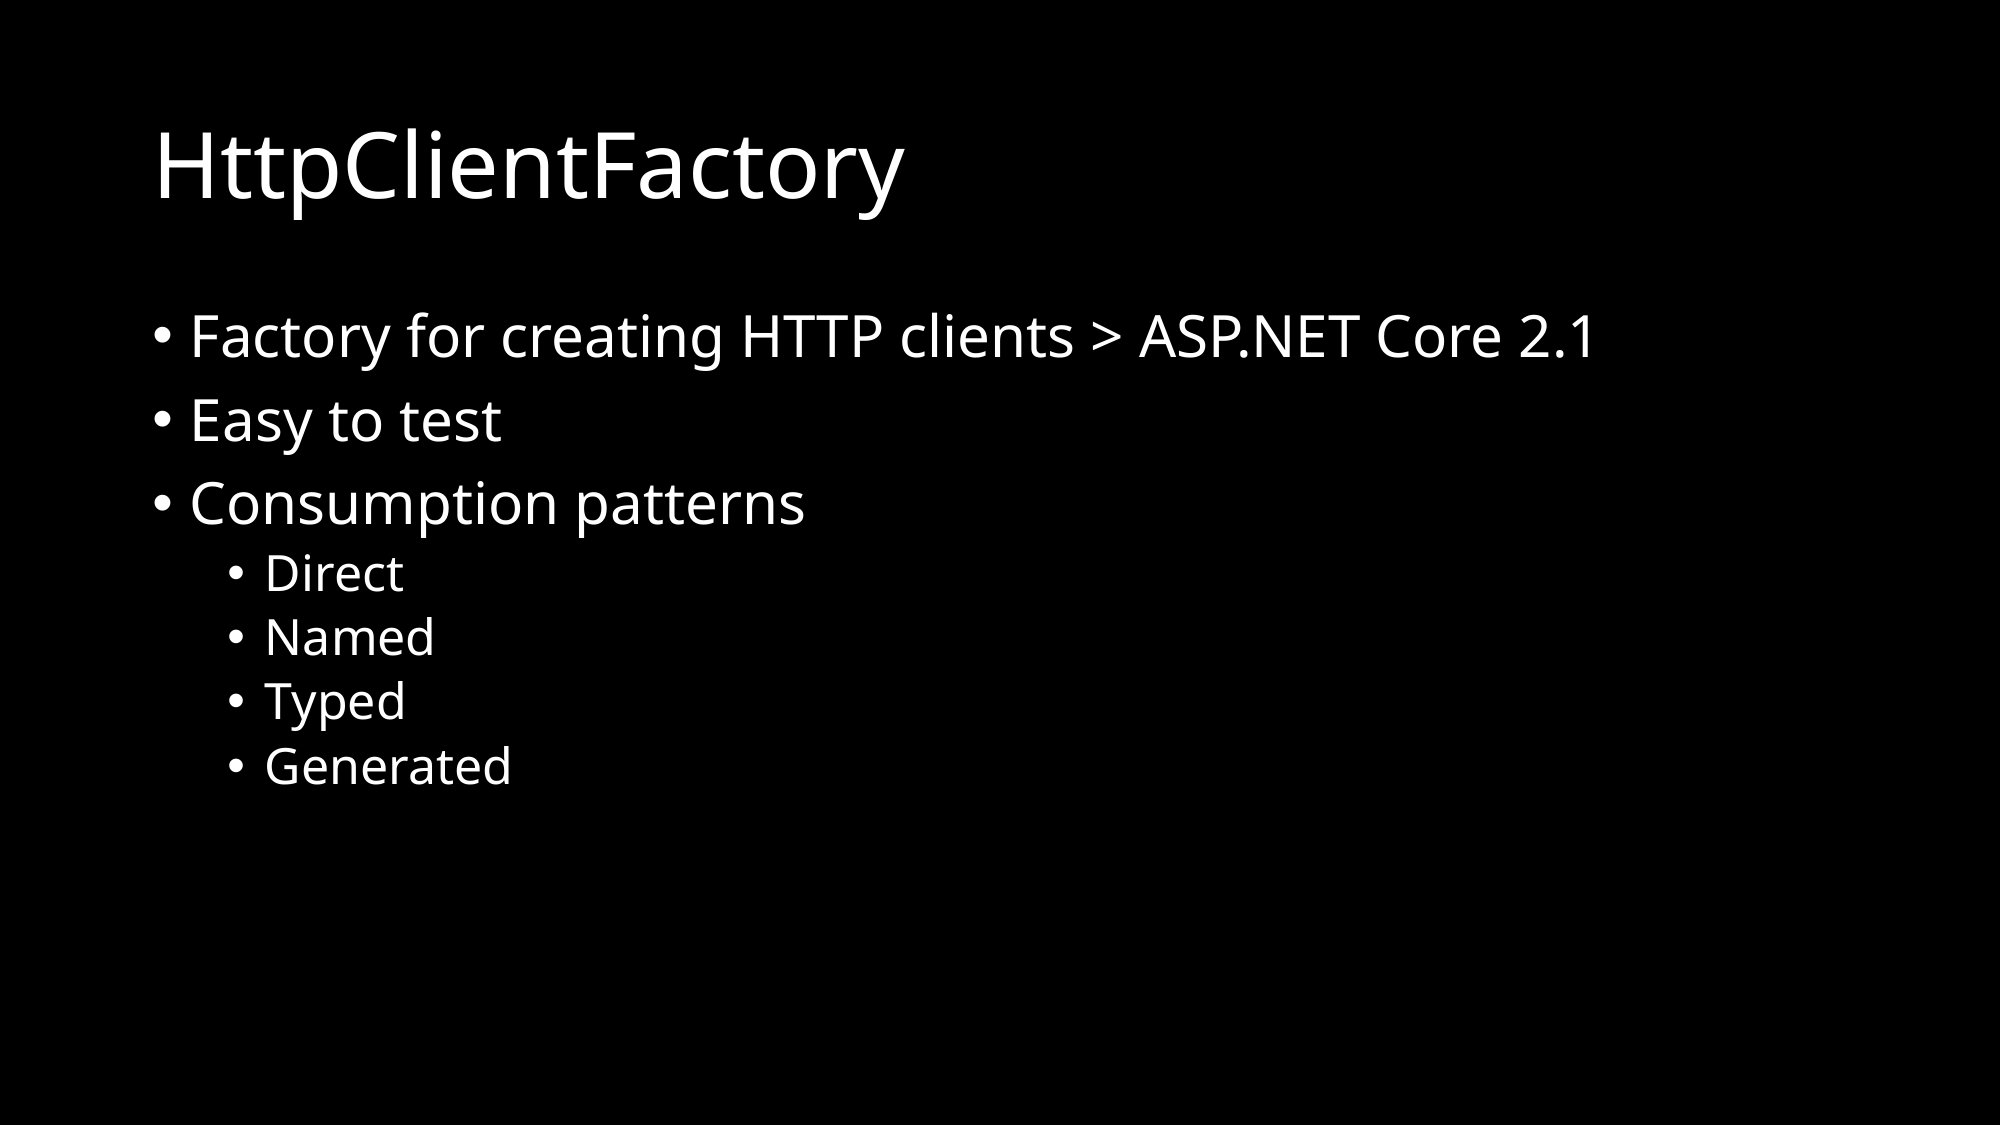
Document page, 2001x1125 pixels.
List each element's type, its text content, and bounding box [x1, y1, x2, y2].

list Factory for creating HTTP clients > ASP.NET Core 2.1 Easy to test Consumption patterns Direct Named Typed Generated [137, 299, 1863, 1014]
title HttpClientFactory [137, 59, 1863, 278]
